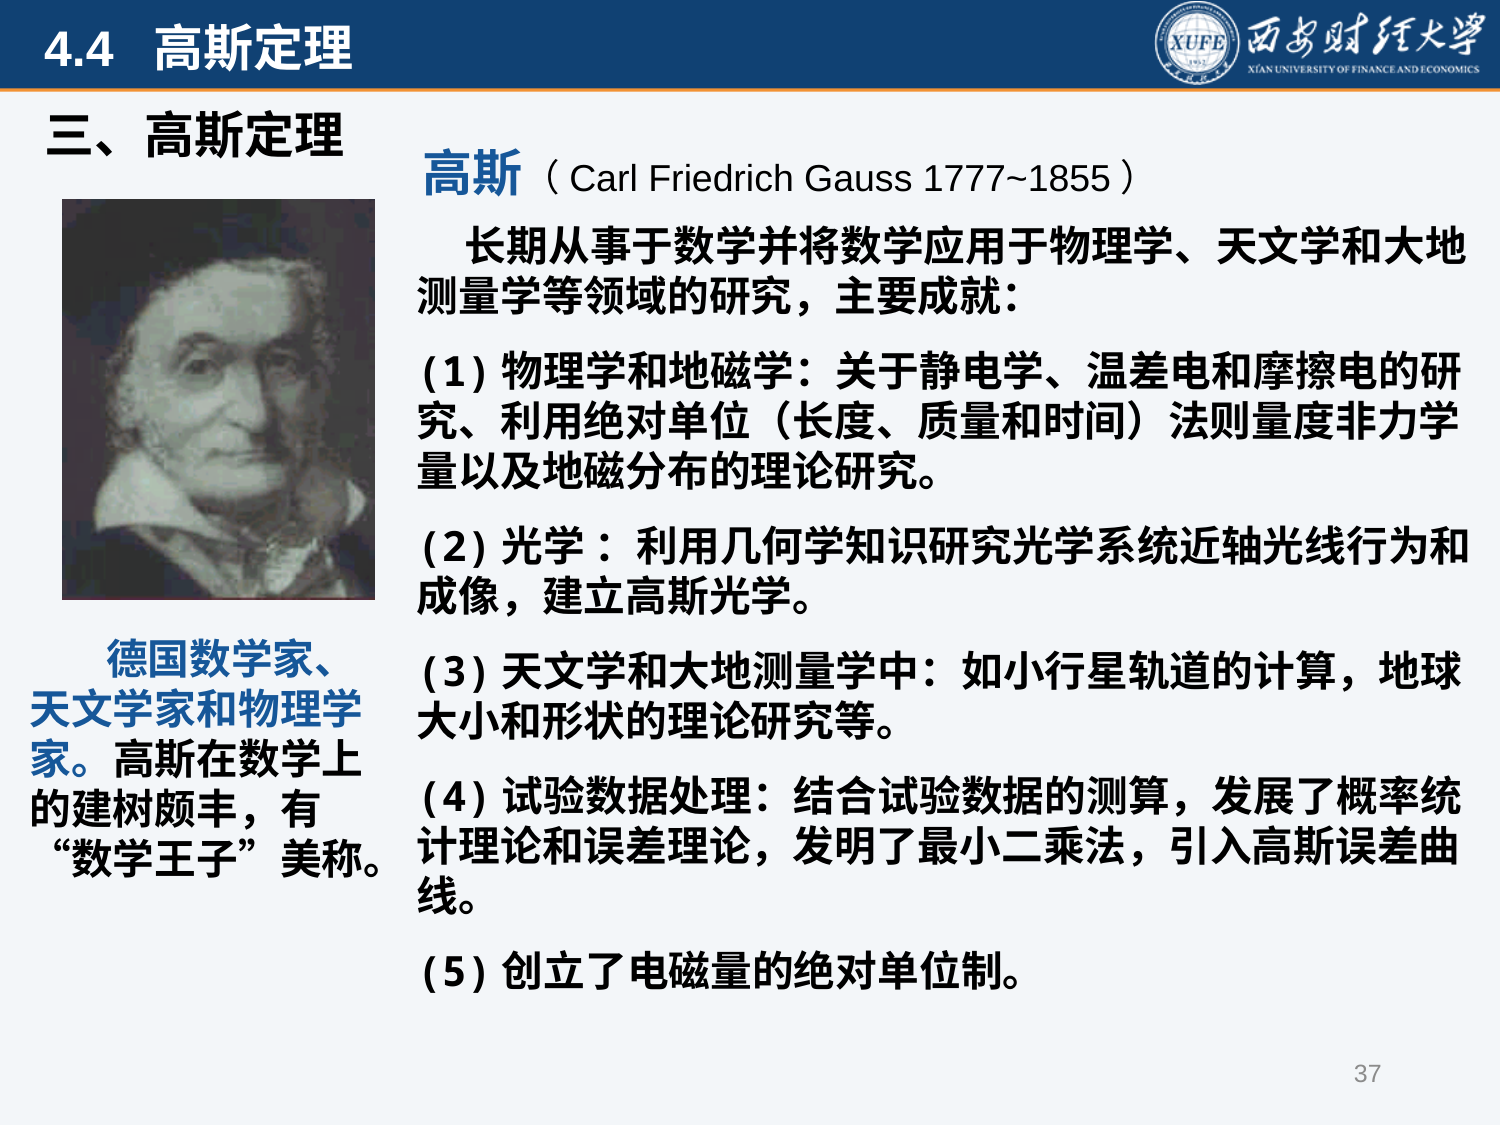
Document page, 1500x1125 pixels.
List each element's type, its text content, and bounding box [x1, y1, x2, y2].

text_box 德国数学家、天文学家和物理学家。高斯在数学上的建树颇丰，有“数学王子”美称。 [14, 625, 402, 890]
text_box 三、高斯定理 [29, 95, 413, 171]
text_box 长期从事于数学并将数学应用于物理学、天文学和大地测量学等领域的研究，主要成就： (1)物理学和地磁学：关于静电学、温差电和摩擦电的研究、利用绝对单位（长度、质量和时间）法则量度非力学量以及地磁分布的理论研究。 (2)光学 ：利用几何学知识研究光学系统近轴光线行为和成像，建立高斯光学。 (3)天文学和大地测量学中：如小行星轨道的计算，地球大小和形状的理论研究等。 (4)试验数据处理：结合试验数据的测算，发展了概率统计理论和误差理论，发明了最小二乘法，引入高斯误差曲线。 (5)创立了电磁量的绝对单位制。 [402, 212, 1490, 1003]
text_box 高斯（Carl Friedrich Gauss 1777~1855） [408, 133, 1173, 209]
picture [1154, 1, 1486, 85]
slide_number 37 [1335, 1042, 1397, 1103]
picture [62, 199, 375, 600]
